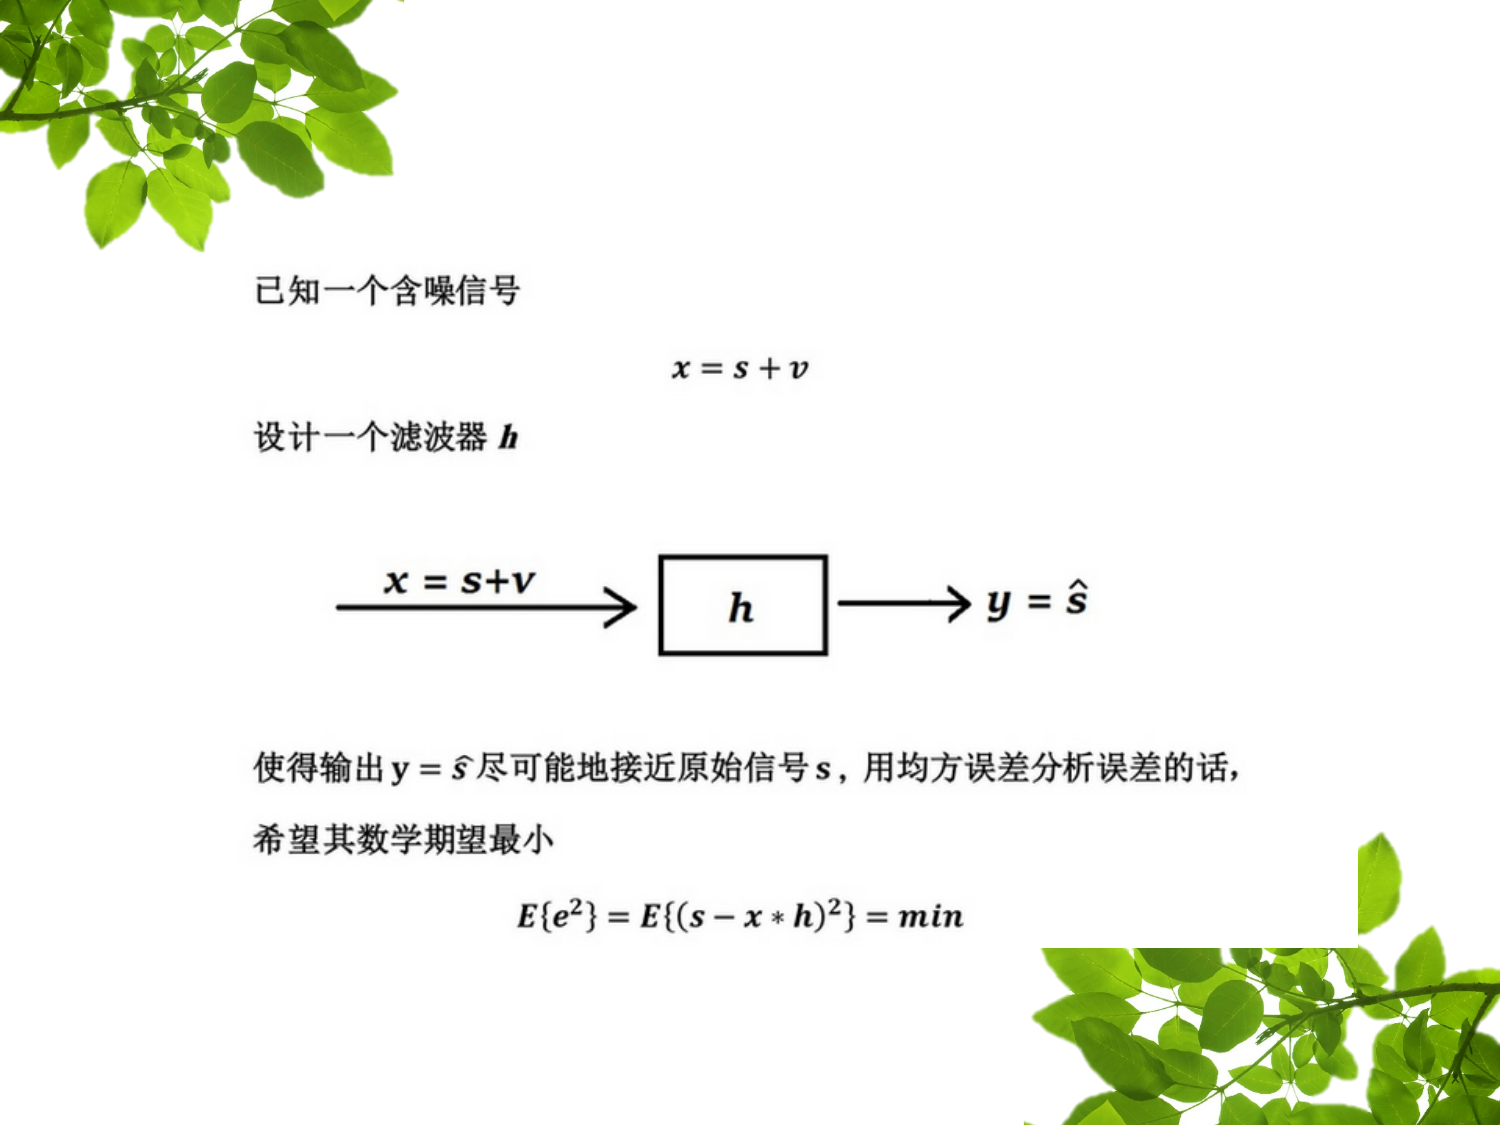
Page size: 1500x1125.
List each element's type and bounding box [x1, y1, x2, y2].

picture [218, 255, 1500, 1125]
picture [0, 0, 405, 253]
